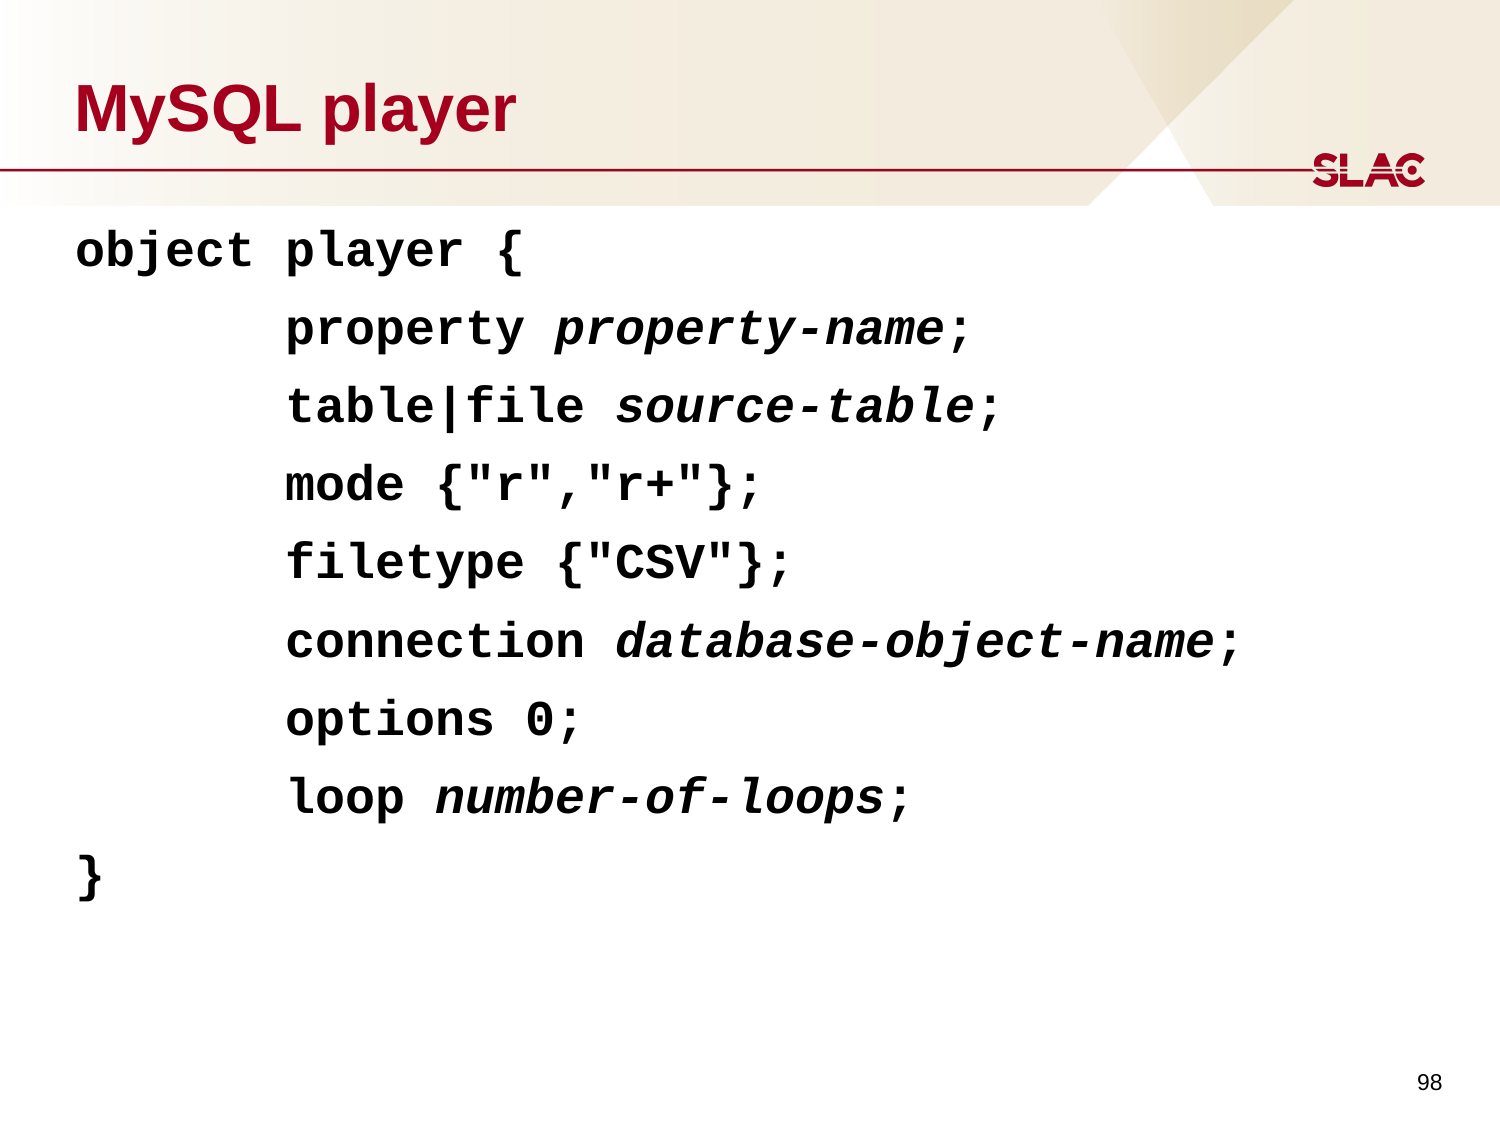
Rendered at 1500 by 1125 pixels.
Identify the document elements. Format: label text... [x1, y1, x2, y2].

title MySQL player [74, 21, 1404, 145]
list object player { property property-name; table|file source-table; mode {"r","r+"}; filetype {"CSV"}; connection database-object-name; options 0; loop number-of-loops; } [75, 203, 1406, 1035]
picture [0, 0, 1500, 206]
slide_number 98 [1405, 1036, 1458, 1125]
